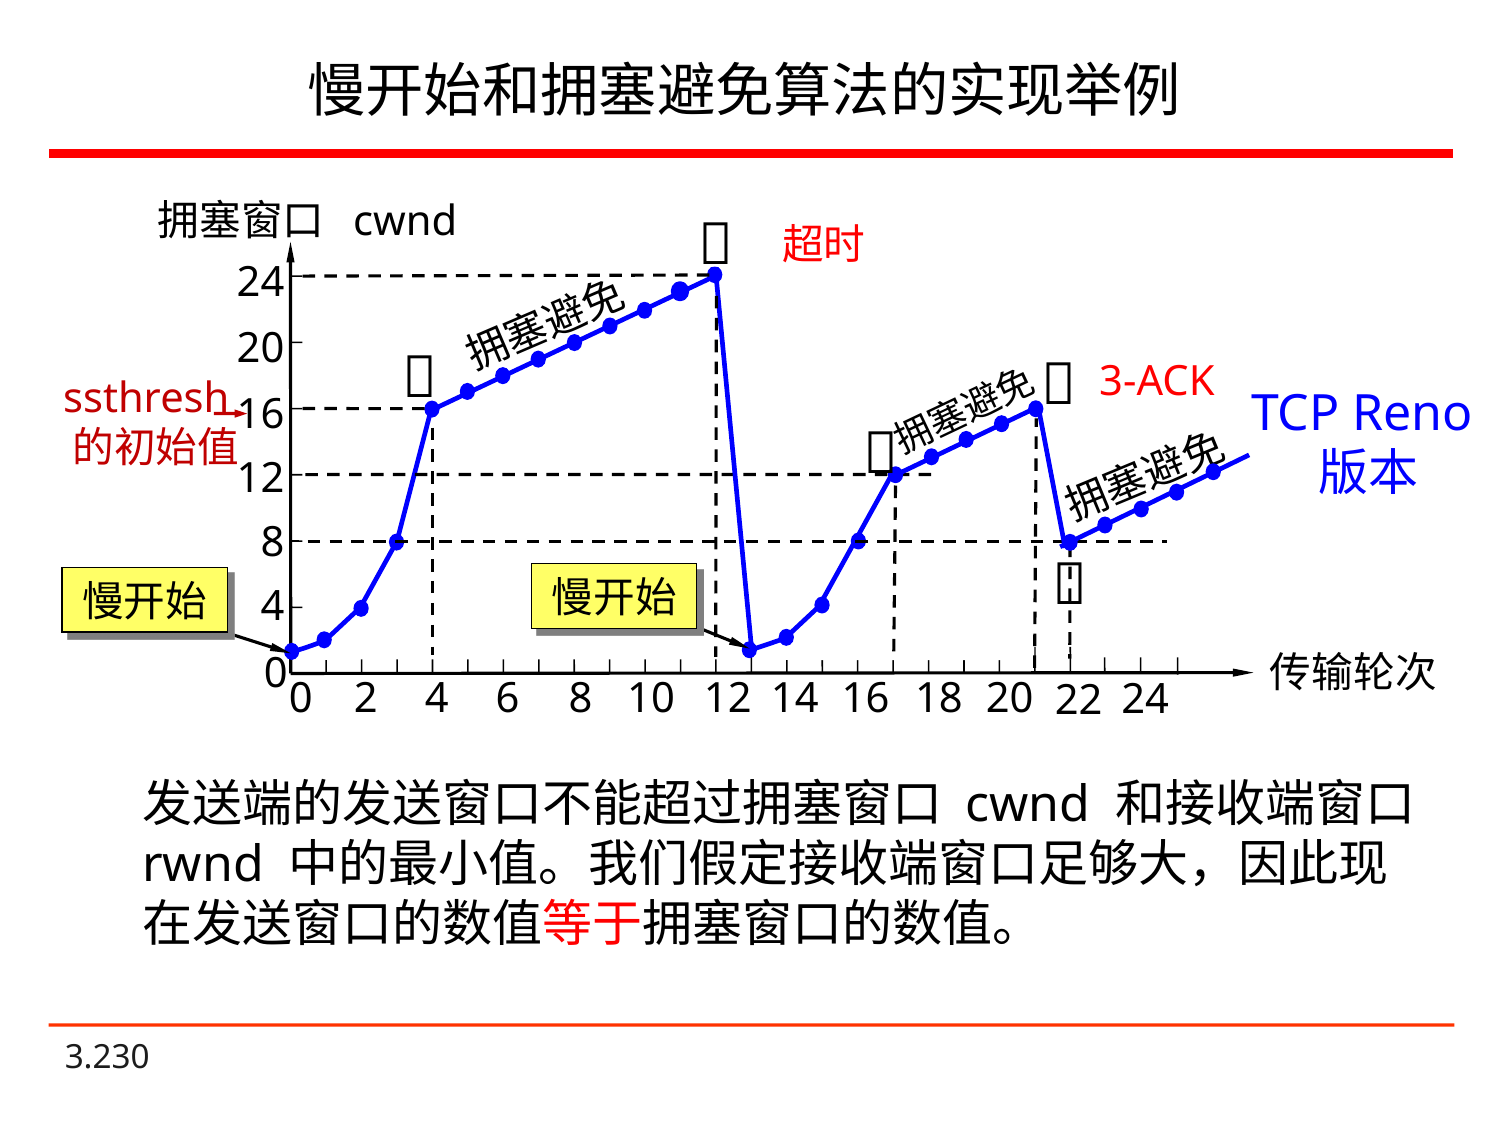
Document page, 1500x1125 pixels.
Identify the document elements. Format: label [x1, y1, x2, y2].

text_box [58, 35, 1444, 141]
text_box [127, 763, 1437, 959]
text_box [41, 185, 1500, 732]
